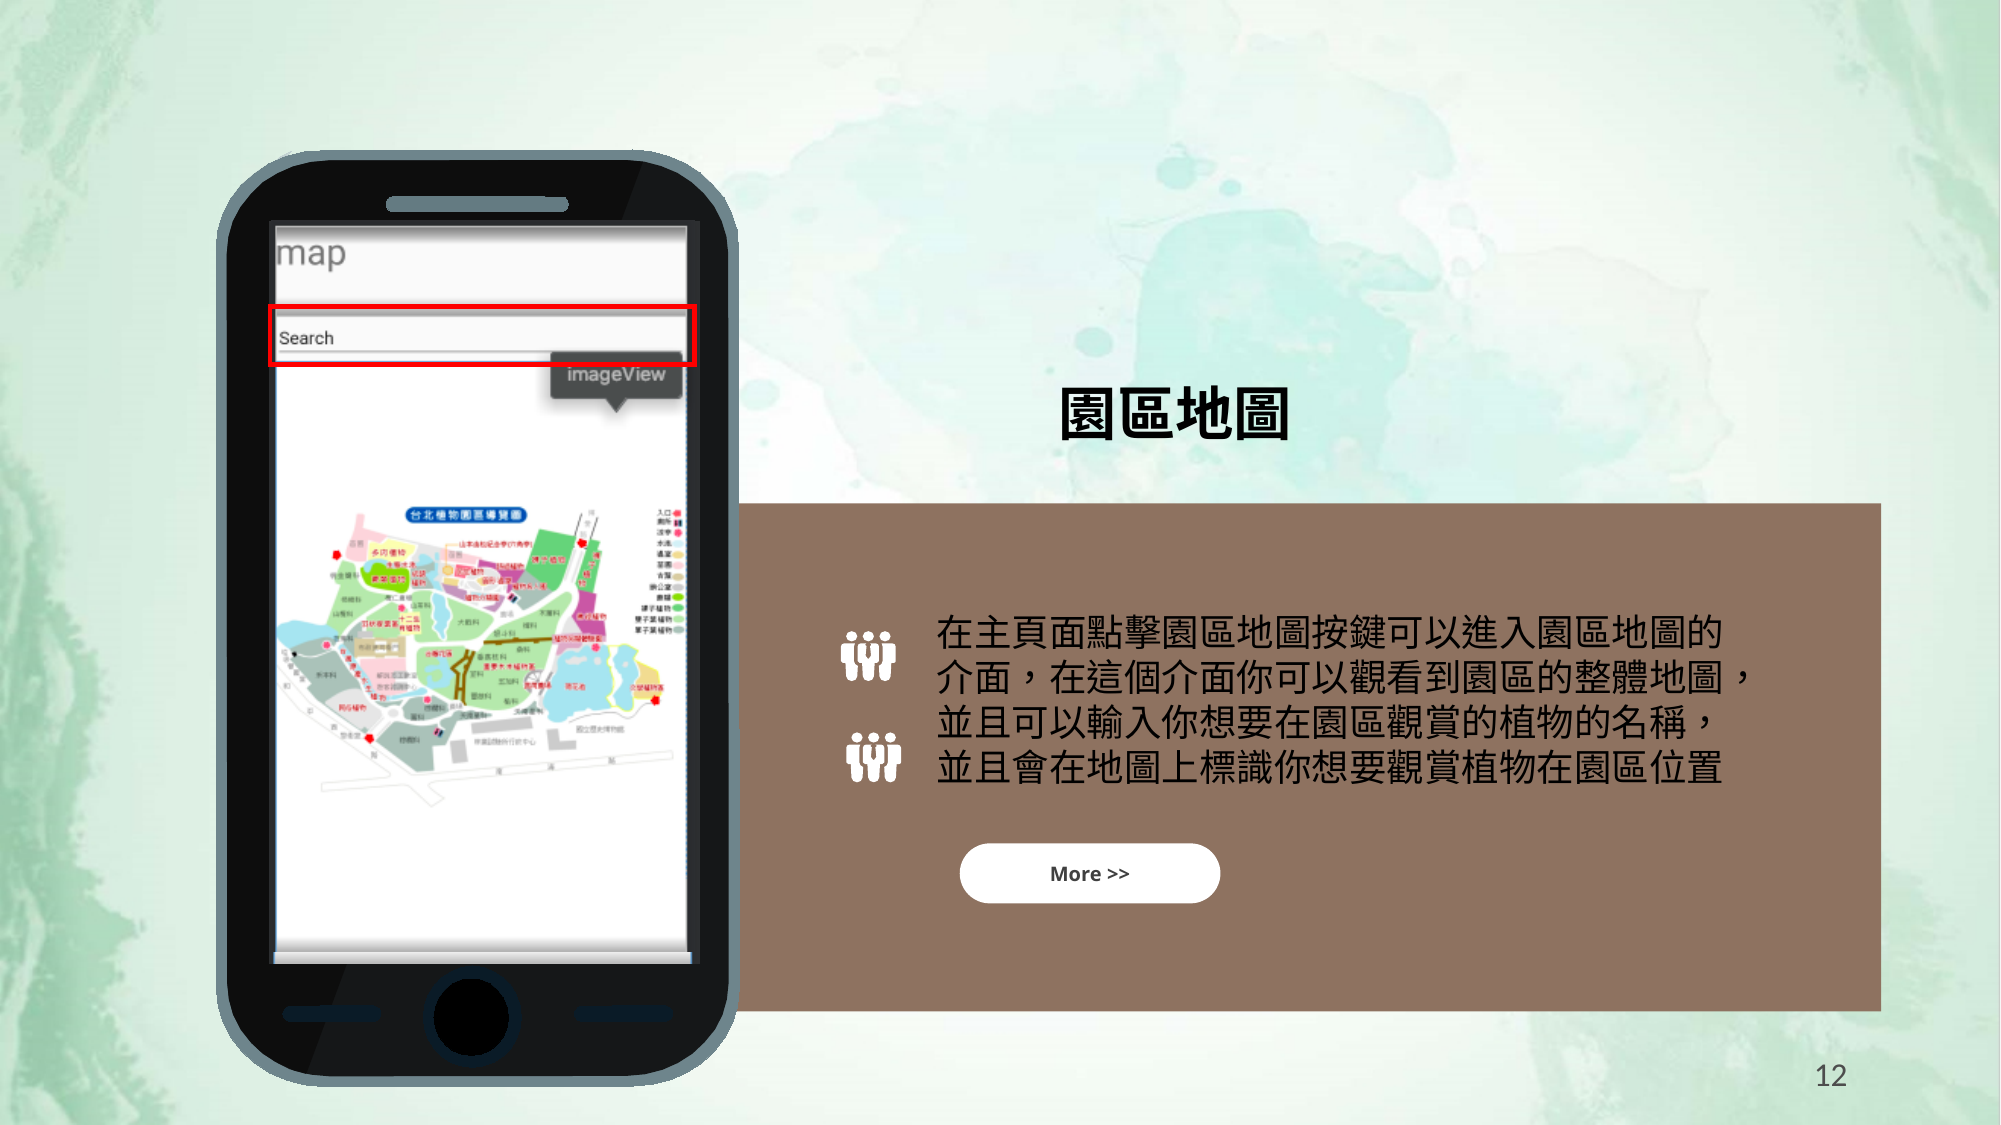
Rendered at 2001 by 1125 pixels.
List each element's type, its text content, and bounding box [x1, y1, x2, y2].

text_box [740, 364, 1882, 1012]
picture [0, 0, 2001, 1125]
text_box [0, 149, 740, 1087]
slide_number 12 [1412, 1042, 1863, 1103]
